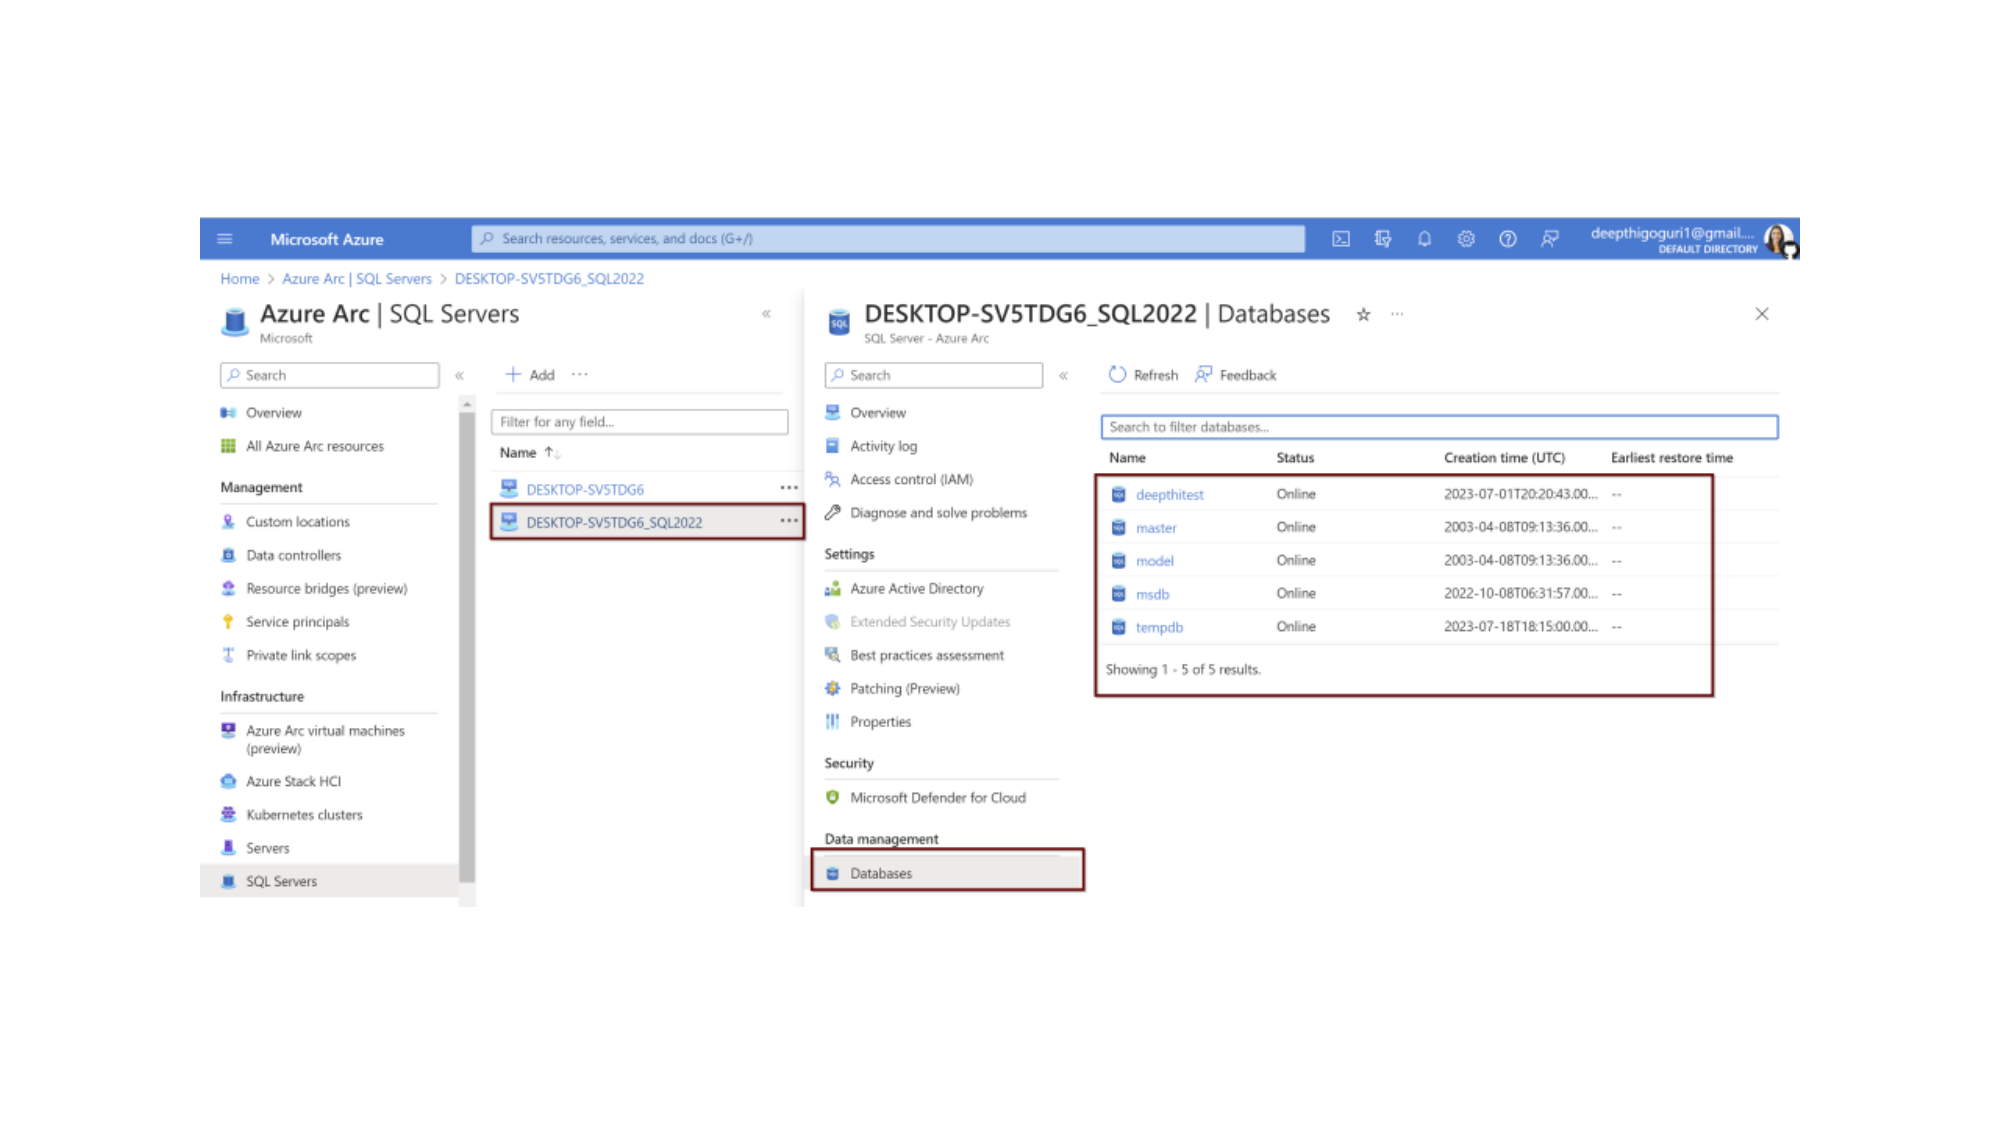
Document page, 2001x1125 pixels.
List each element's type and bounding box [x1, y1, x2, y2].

picture [199, 217, 1800, 907]
